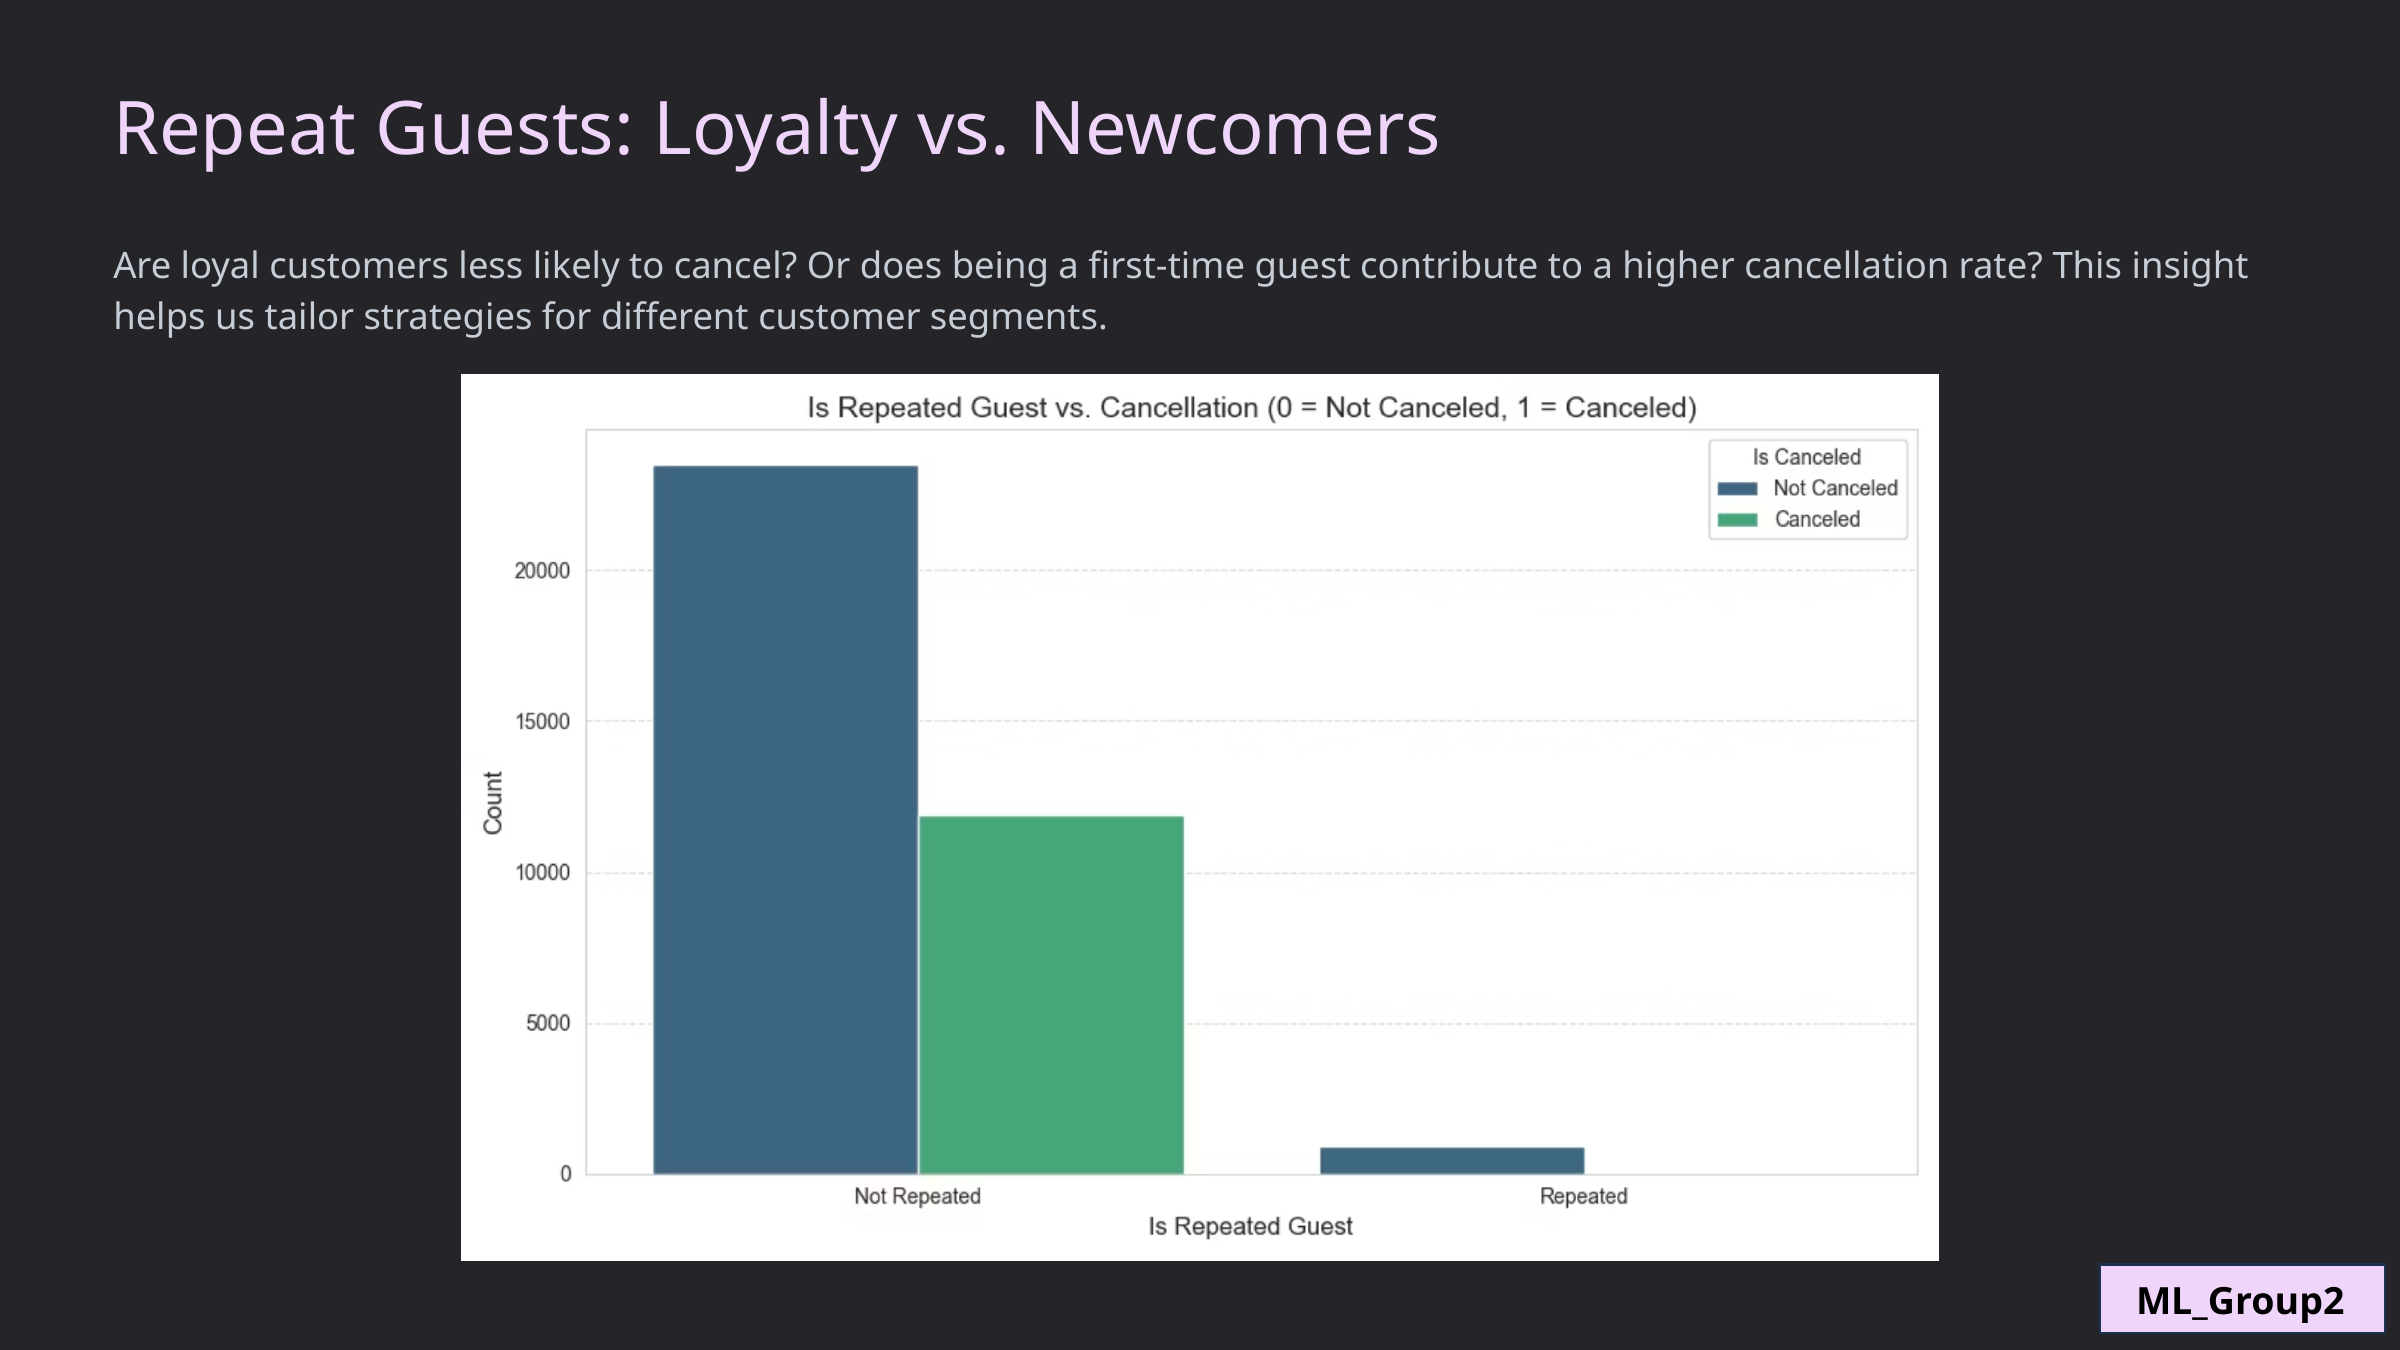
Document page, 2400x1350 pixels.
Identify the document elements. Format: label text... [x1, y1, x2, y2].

text_box Are loyal customers less likely to cancel? Or does being a first-time guest contribute to a higher cancellation rate? This insight helps us tailor strategies for different customer segments. [113, 234, 2287, 339]
text_box Repeat Guests: Loyalty vs. Newcomers [113, 89, 1263, 170]
text_box ML_Group2 [2099, 1268, 2360, 1330]
picture [2106, 1271, 2389, 1339]
picture [461, 374, 1939, 1261]
text_box [2099, 1263, 2386, 1334]
